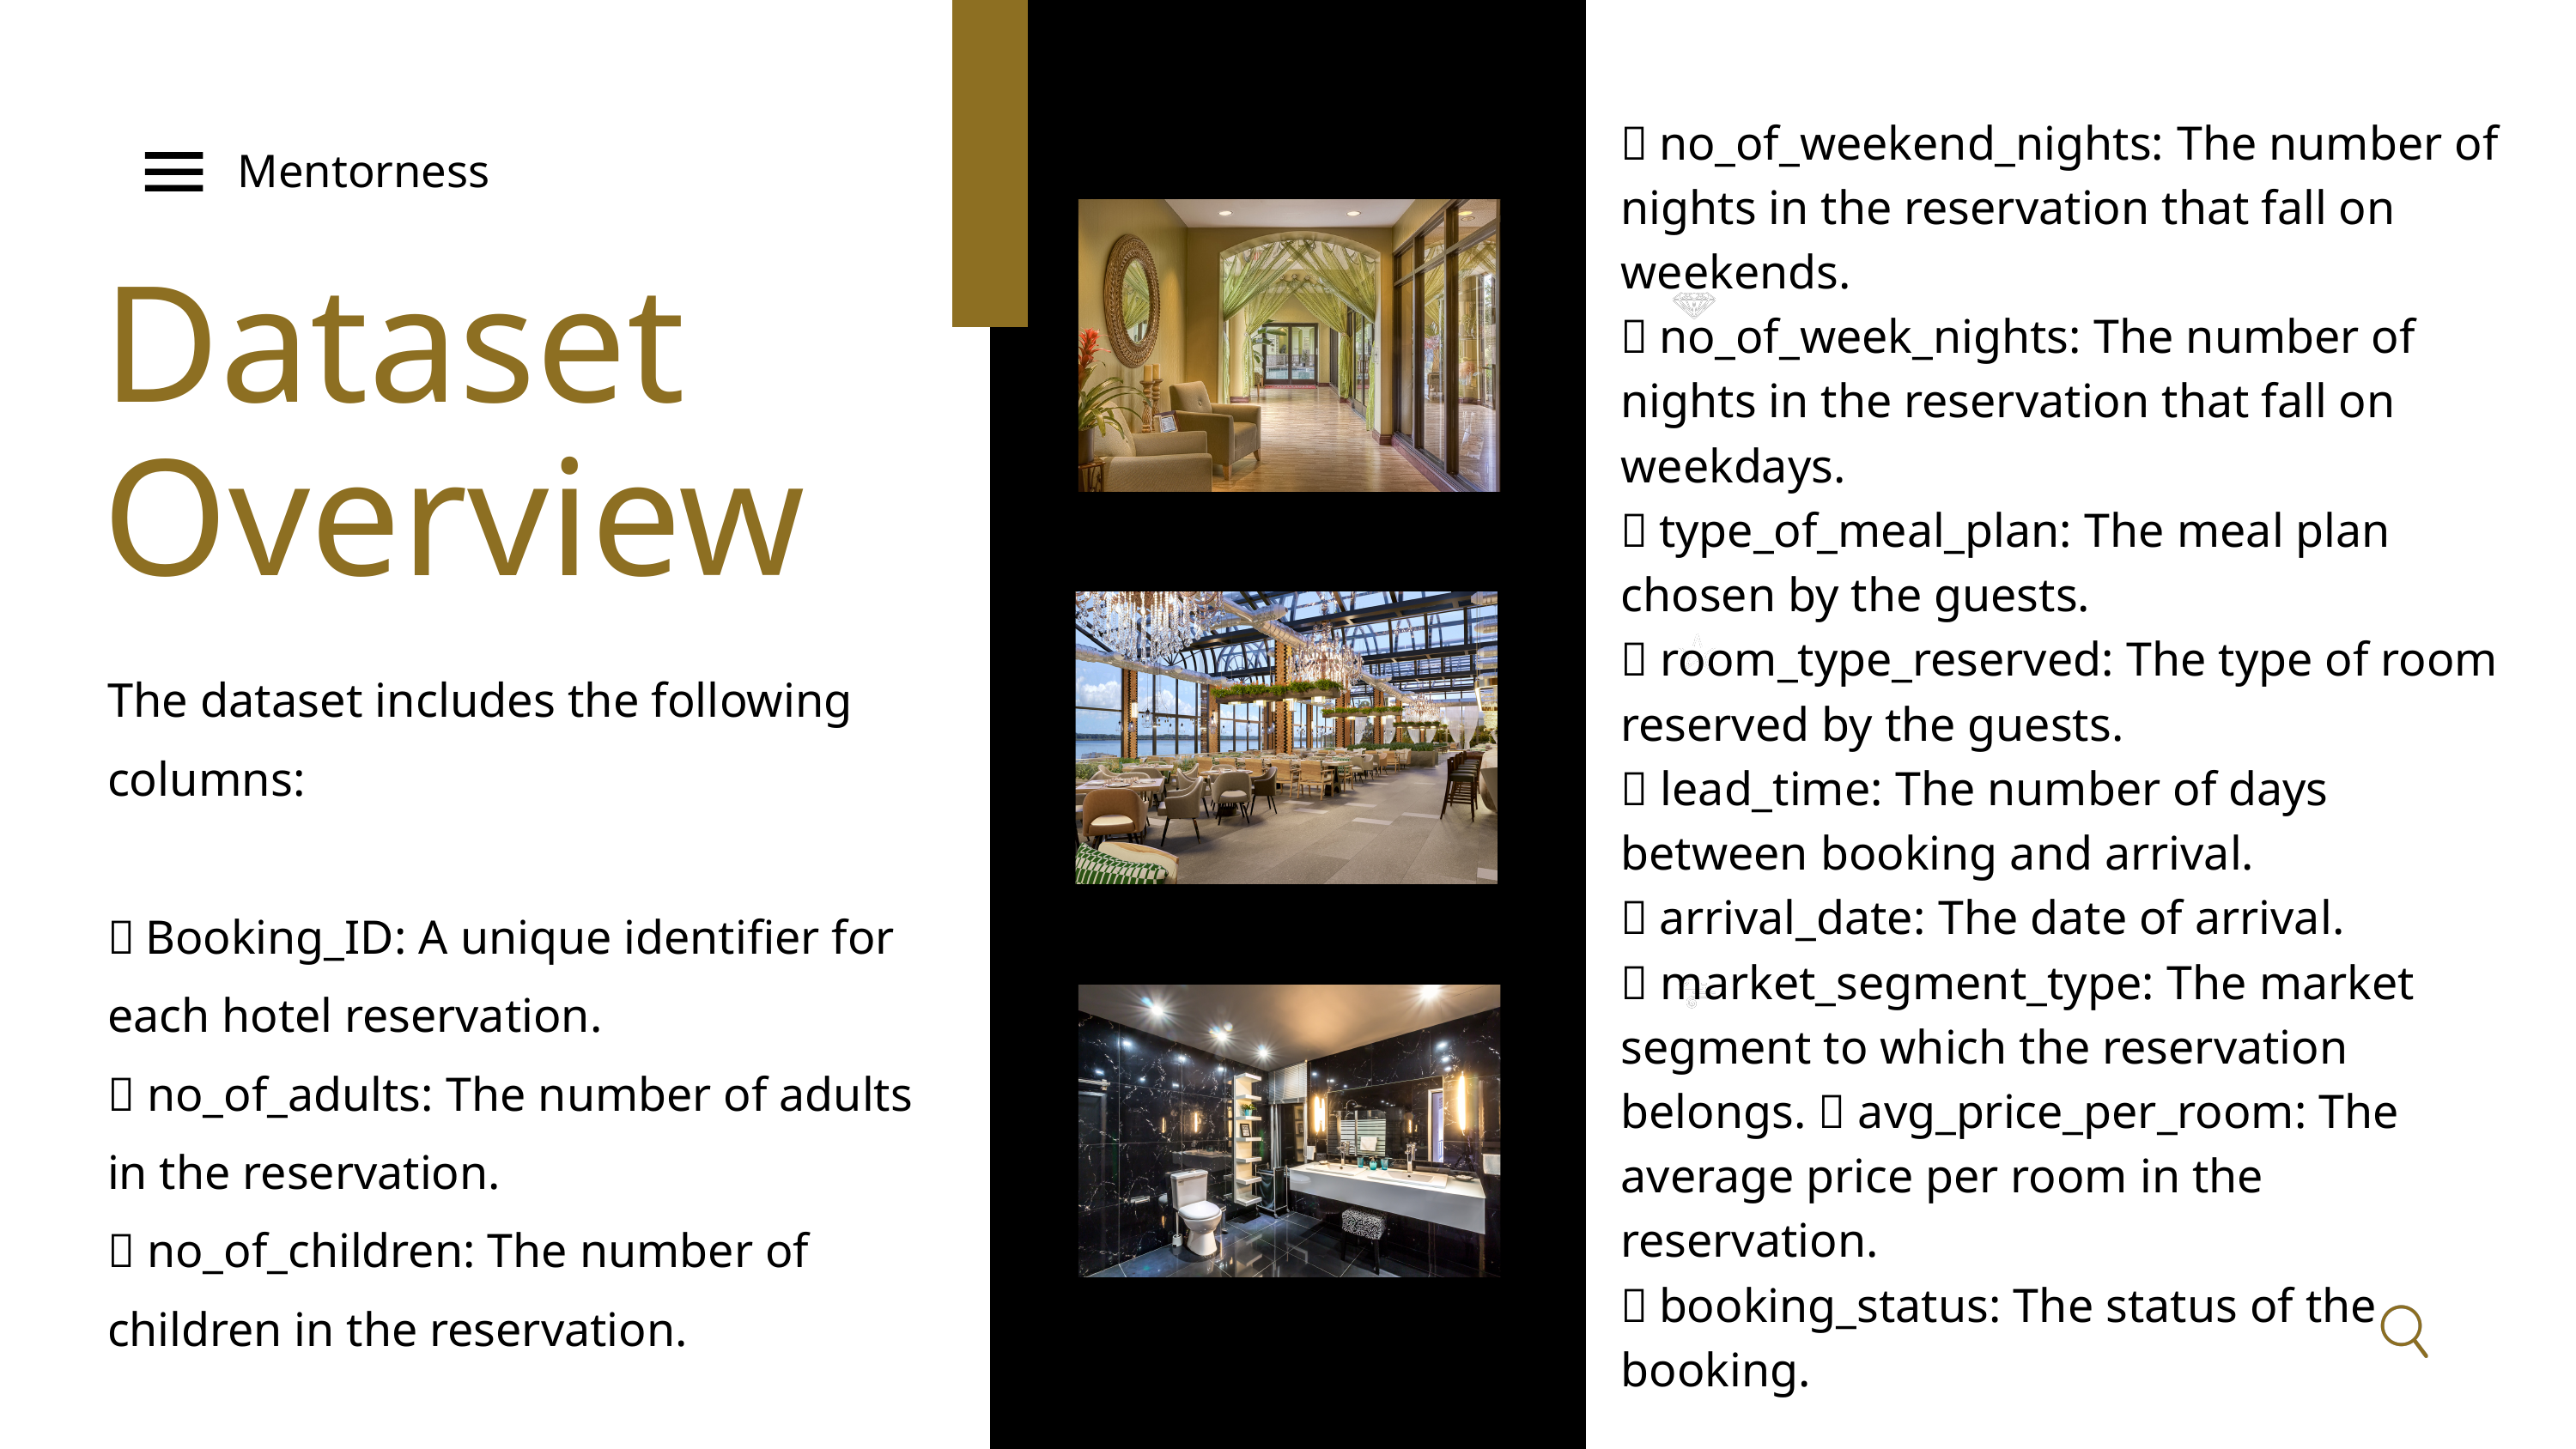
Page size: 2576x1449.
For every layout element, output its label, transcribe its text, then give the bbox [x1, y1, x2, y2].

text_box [951, 0, 1028, 328]
text_box The dataset includes the following columns:  Booking_ID: A unique identifier for each hotel reservation.  no_of_adults: The number of adults in the reservation.  no_of_children: The number of children in the reservation. [106, 647, 953, 1435]
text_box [1078, 198, 1501, 492]
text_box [1075, 591, 1498, 885]
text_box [1078, 984, 1501, 1277]
text_box  no_of_weekend_nights: The number of nights in the reservation that fall on weekends.  no_of_week_nights: The number of nights in the reservation that fall on weekdays.  type_of_meal_plan: The meal plan chosen by the guests.  room_type_reserved: The type of room reserved by the guests.  lead_time: The number of days between booking and arrival.  arrival_date: The date of arrival.  market_segment_type: The market segment to which the reservation belongs.  avg_price_per_room: The average price per room in the reservation.  booking_status: The status of the booking. [1620, 39, 2521, 1397]
text_box Mentorness [237, 147, 614, 197]
text_box Dataset Overview [102, 260, 986, 609]
text_box [144, 152, 204, 191]
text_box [989, 0, 1587, 1449]
